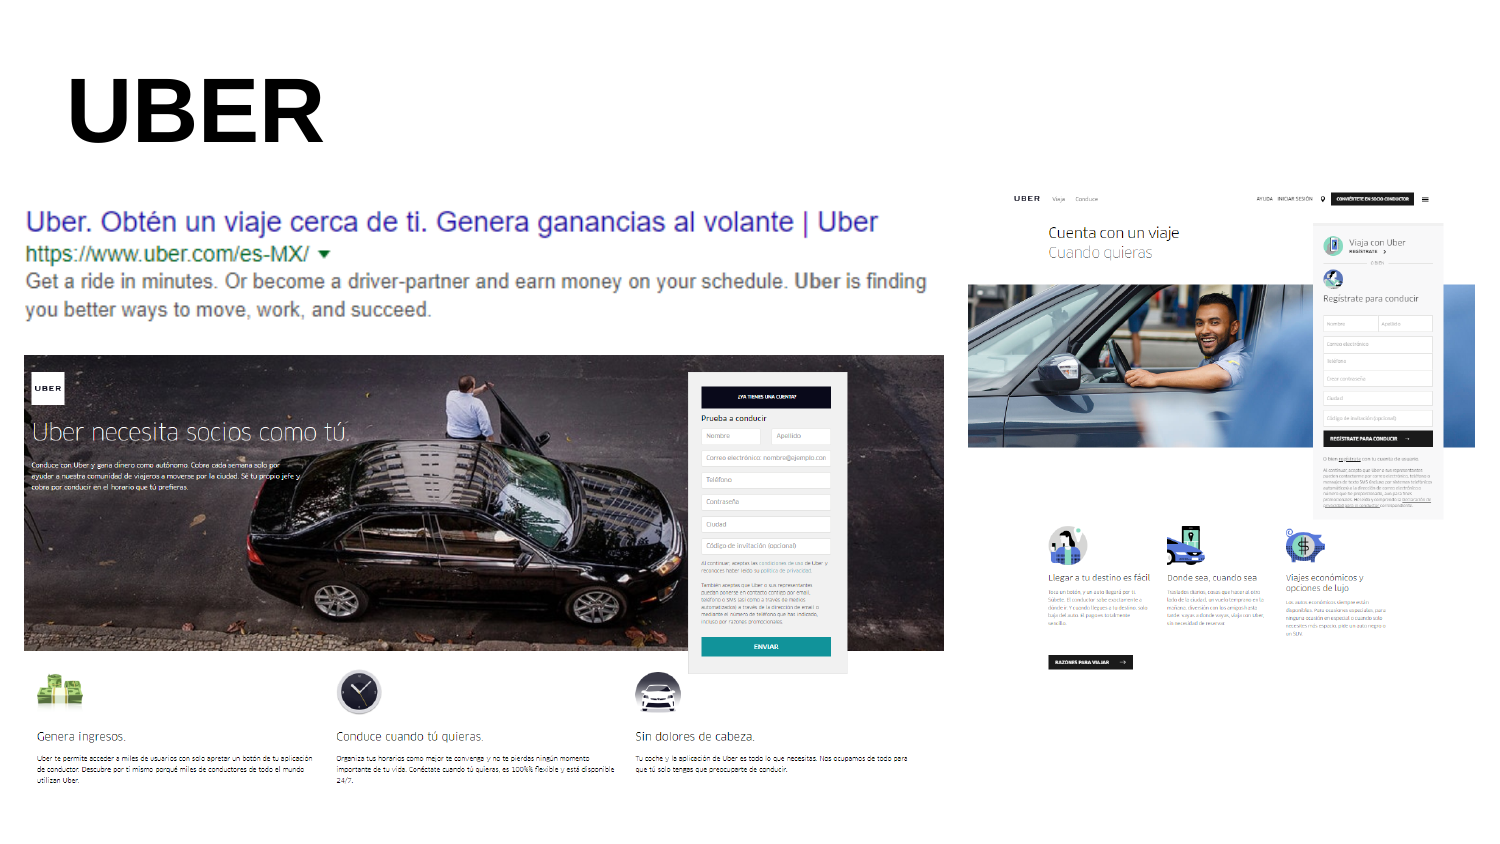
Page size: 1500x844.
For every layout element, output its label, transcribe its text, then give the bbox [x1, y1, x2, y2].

picture [24, 191, 944, 332]
picture [24, 355, 944, 816]
title UBER [51, 35, 1449, 130]
picture [968, 191, 1476, 685]
